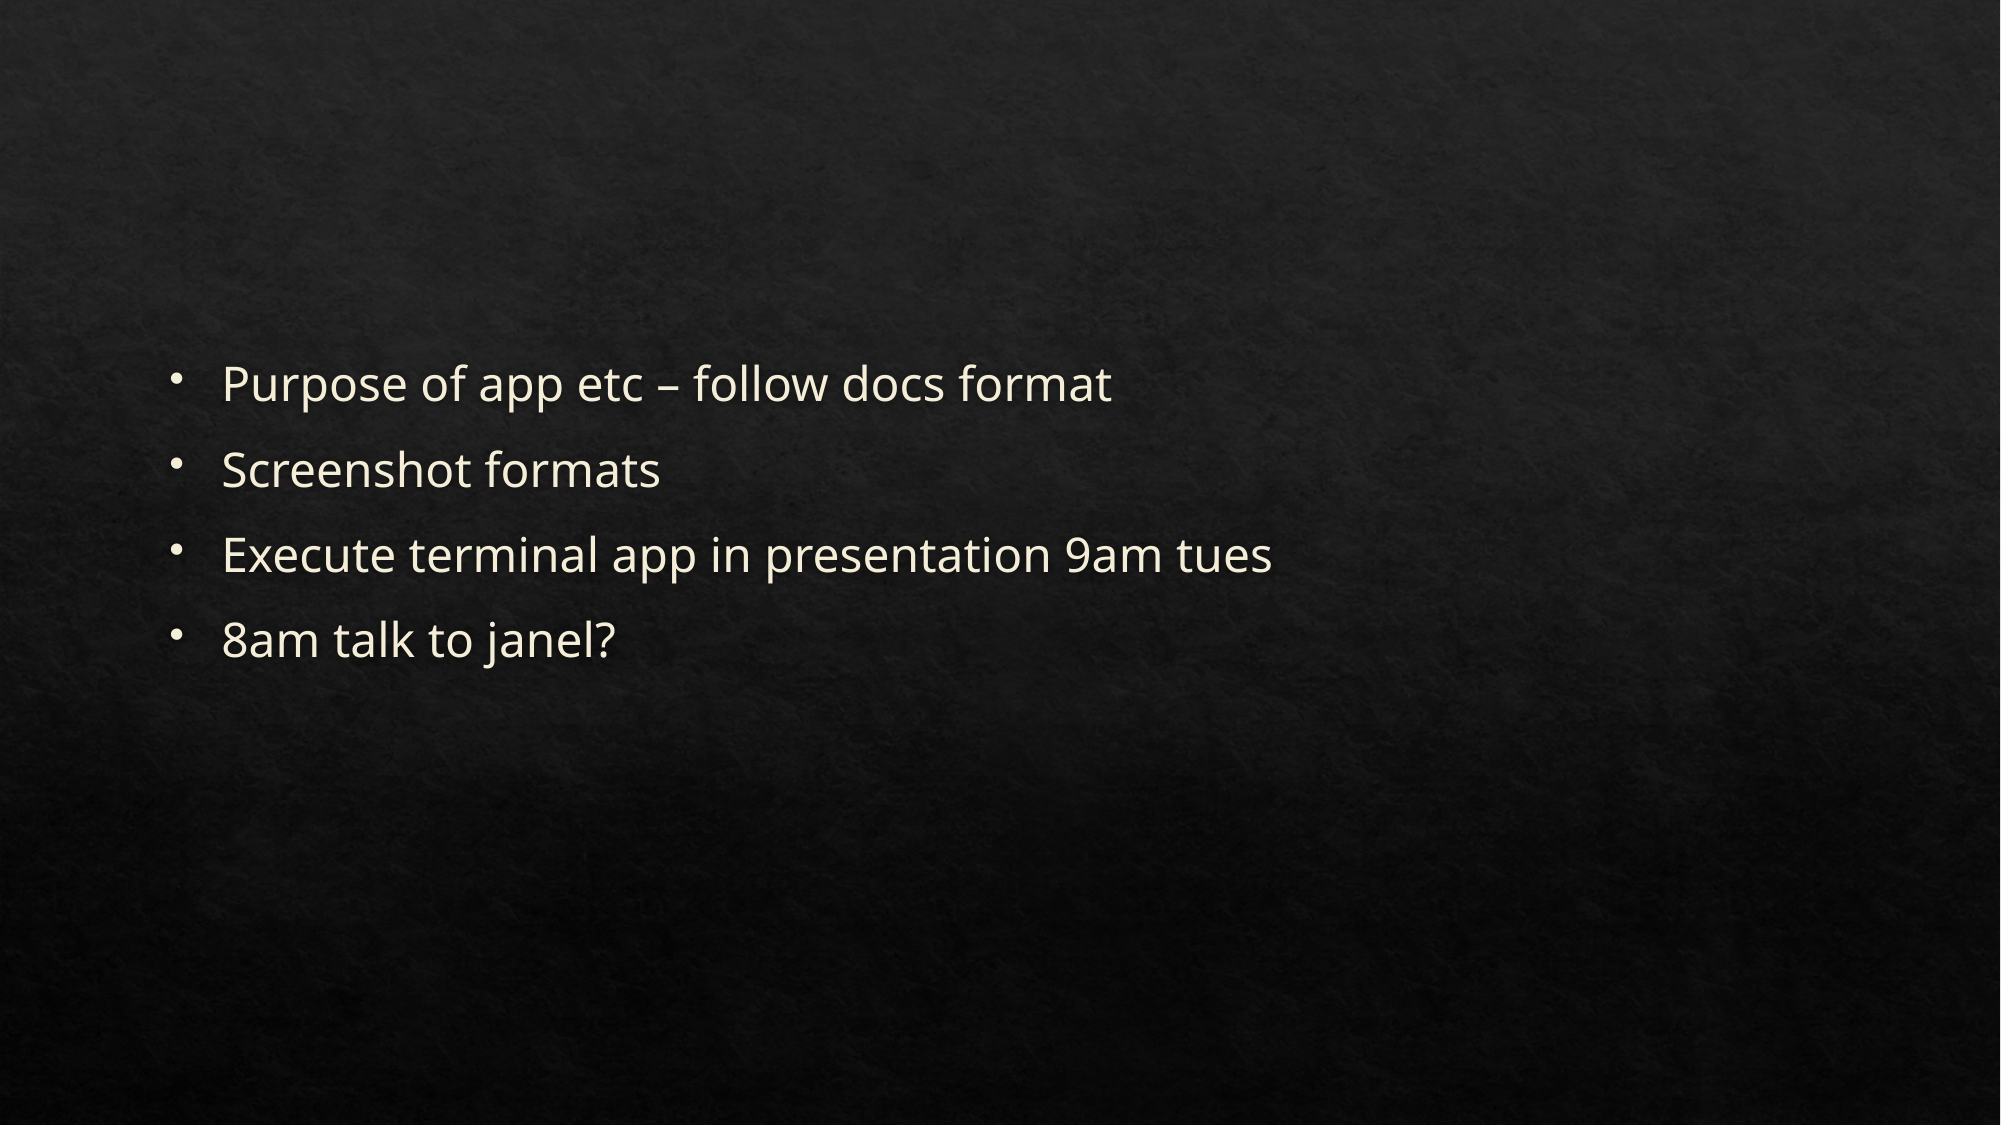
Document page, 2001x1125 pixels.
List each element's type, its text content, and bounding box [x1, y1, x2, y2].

list Purpose of app etc – follow docs format Screenshot formats Execute terminal app in presentation 9am tues 8am talk to janel? [149, 340, 1849, 950]
